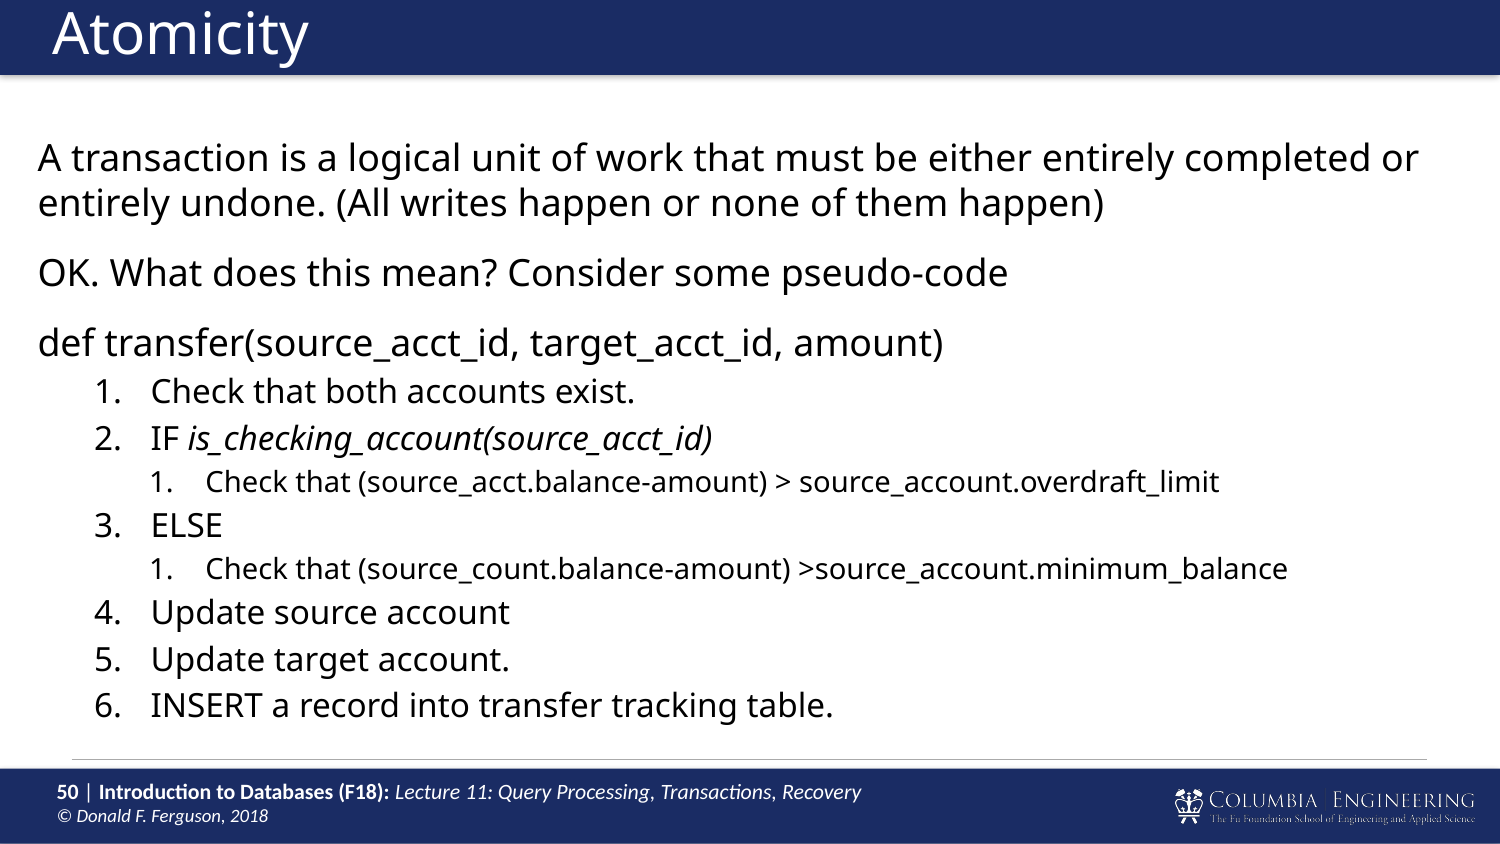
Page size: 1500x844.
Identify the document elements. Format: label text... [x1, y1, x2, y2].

list A transaction is a logical unit of work that must be either entirely completed or entirely undone. (All writes happen or none of them happen) OK. What does this mean? Consider some pseudo-code def transfer(source_acct_id, target_acct_id, amount) Check that both accounts exist. IF is_checking_account(source_acct_id) Check that (source_acct.balance-amount) > source_account.overdraft_limit ELSE Check that (source_count.balance-amount) >source_account.minimum_balance Update source account Update target account. INSERT a record into transfer tracking table. [37, 134, 1432, 741]
title Atomicity [37, 0, 1396, 61]
